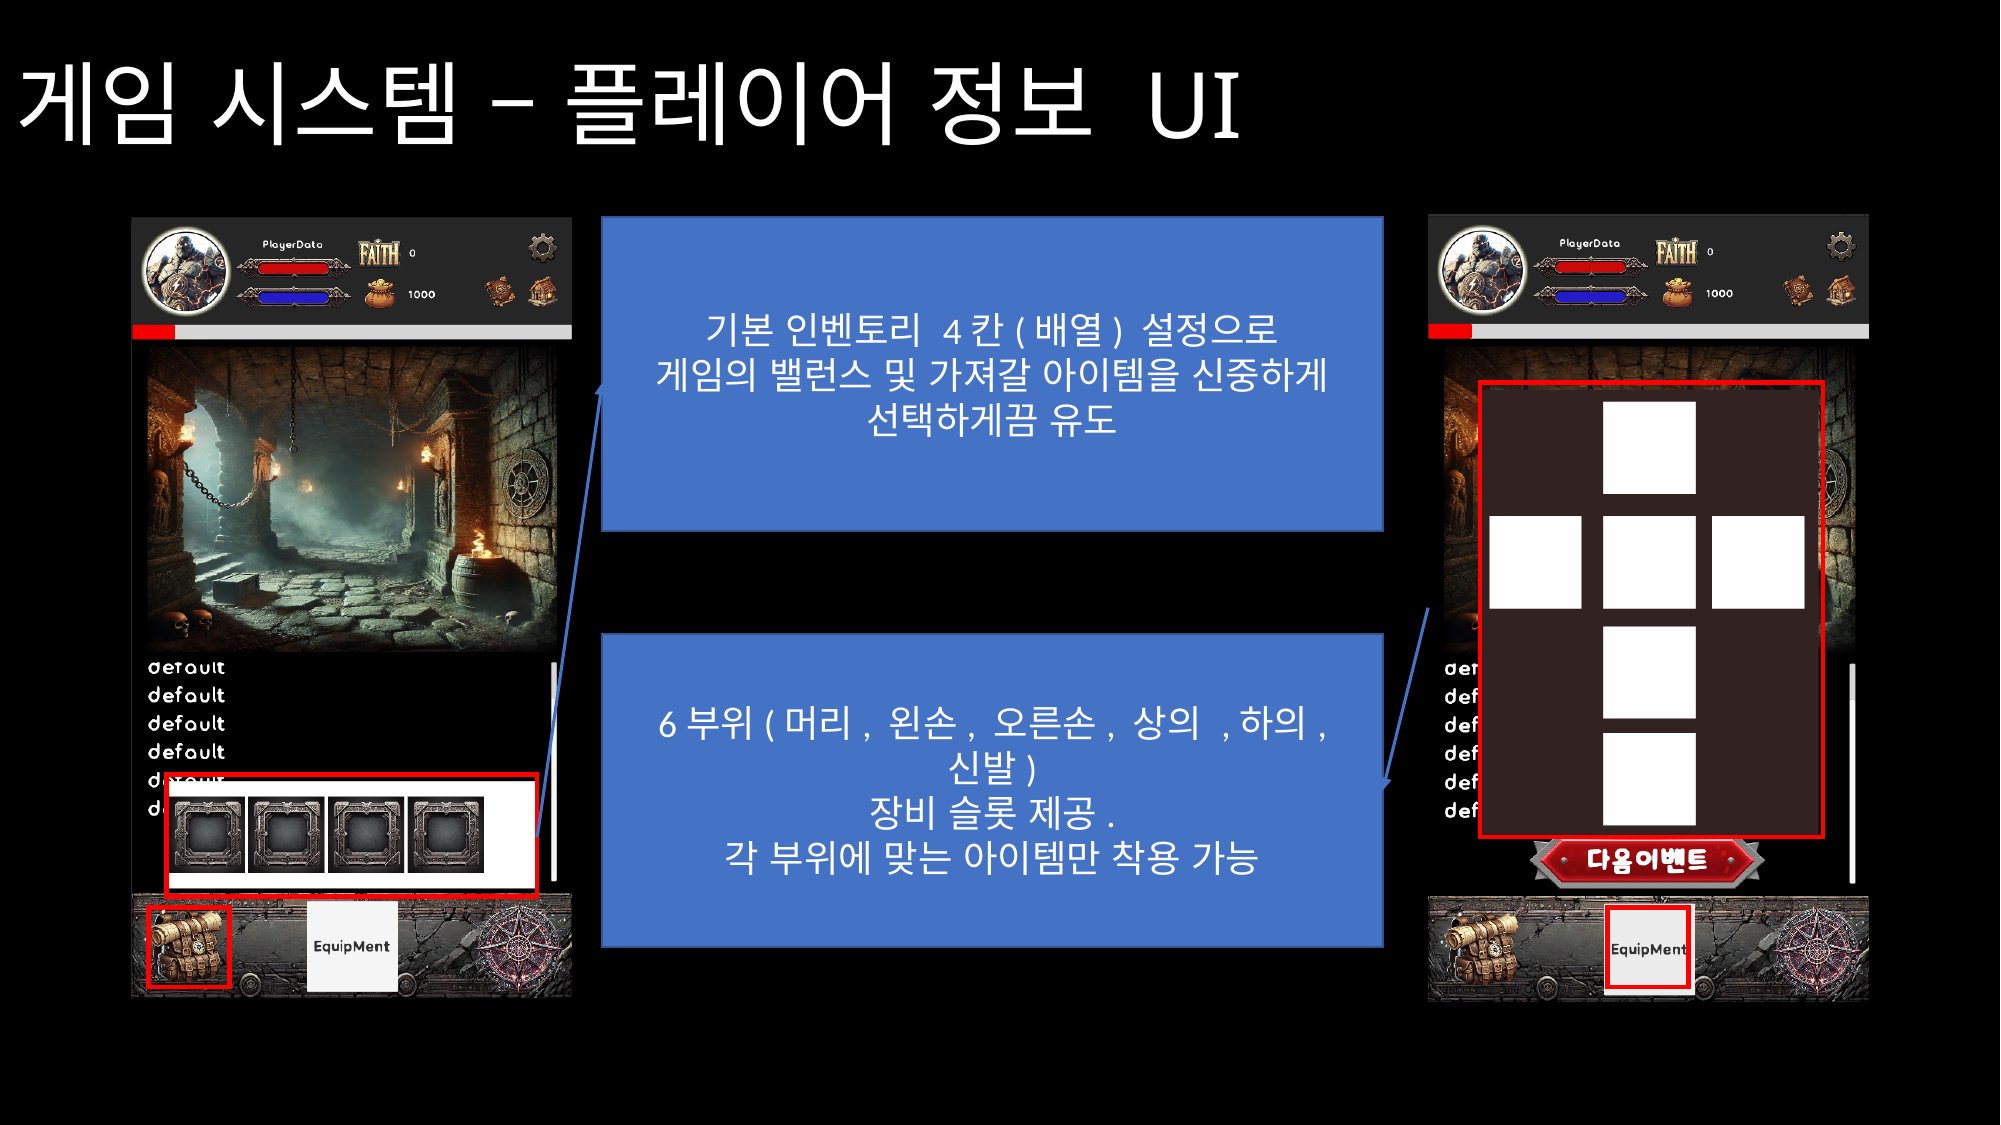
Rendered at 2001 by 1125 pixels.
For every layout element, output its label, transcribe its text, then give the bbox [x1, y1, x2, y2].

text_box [537, 382, 603, 838]
picture [131, 217, 572, 998]
title 게임 시스템 – 플레이어 정보 UI [0, 0, 1725, 218]
picture [1427, 214, 1869, 1002]
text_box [1382, 607, 1428, 791]
text_box 기본 인벤토리 4칸(배열) 설정으로 게임의 밸런스 및 가져갈 아이템을 신중하게 선택하게끔 유도 [601, 216, 1384, 532]
text_box 6부위(머리, 왼손, 오른손, 상의 ,하의, 신발) 장비 슬롯 제공. 각 부위에 맞는 아이템만 착용 가능 [601, 633, 1384, 948]
